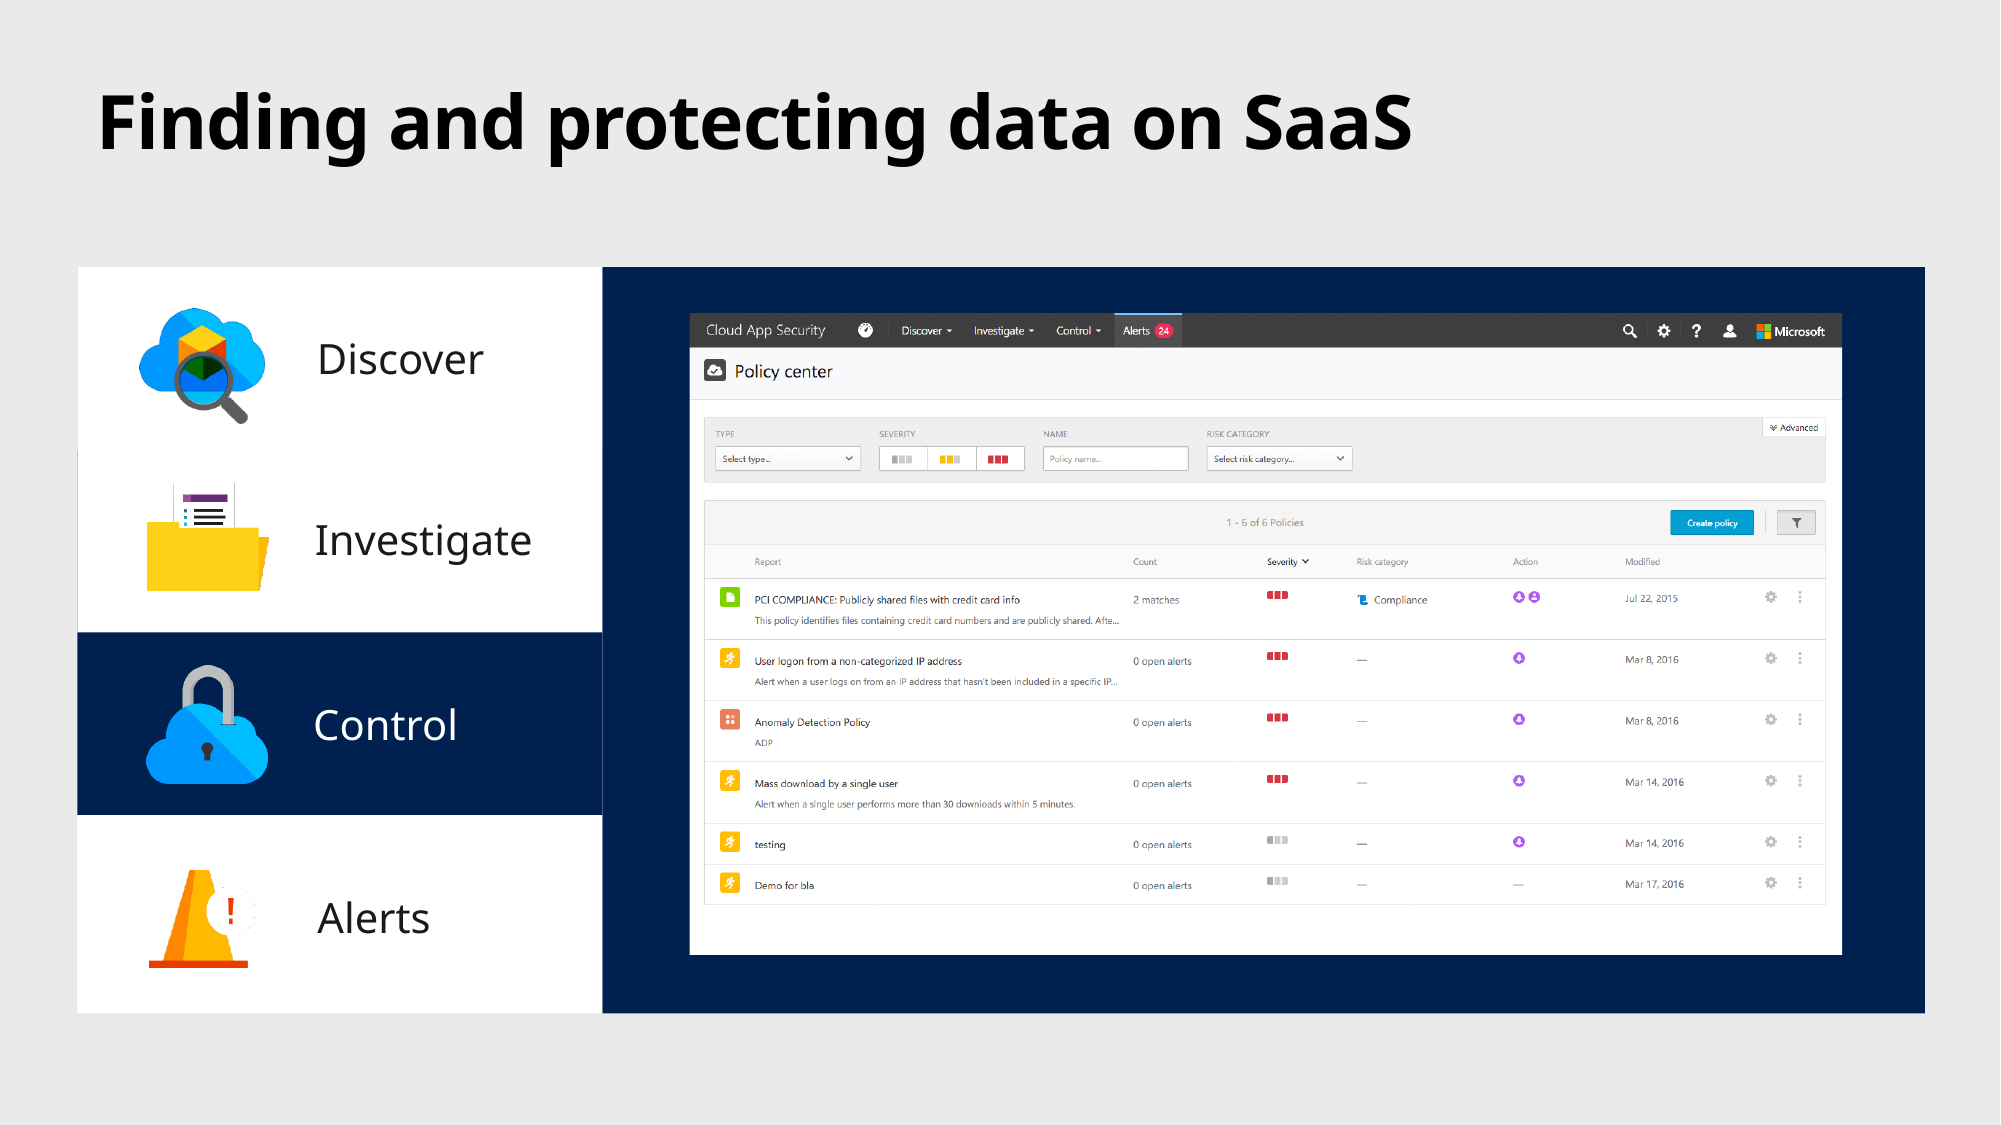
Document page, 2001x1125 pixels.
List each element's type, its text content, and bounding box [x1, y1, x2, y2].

title Finding and protecting data on SaaS [96, 75, 1904, 166]
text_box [77, 266, 1926, 1014]
